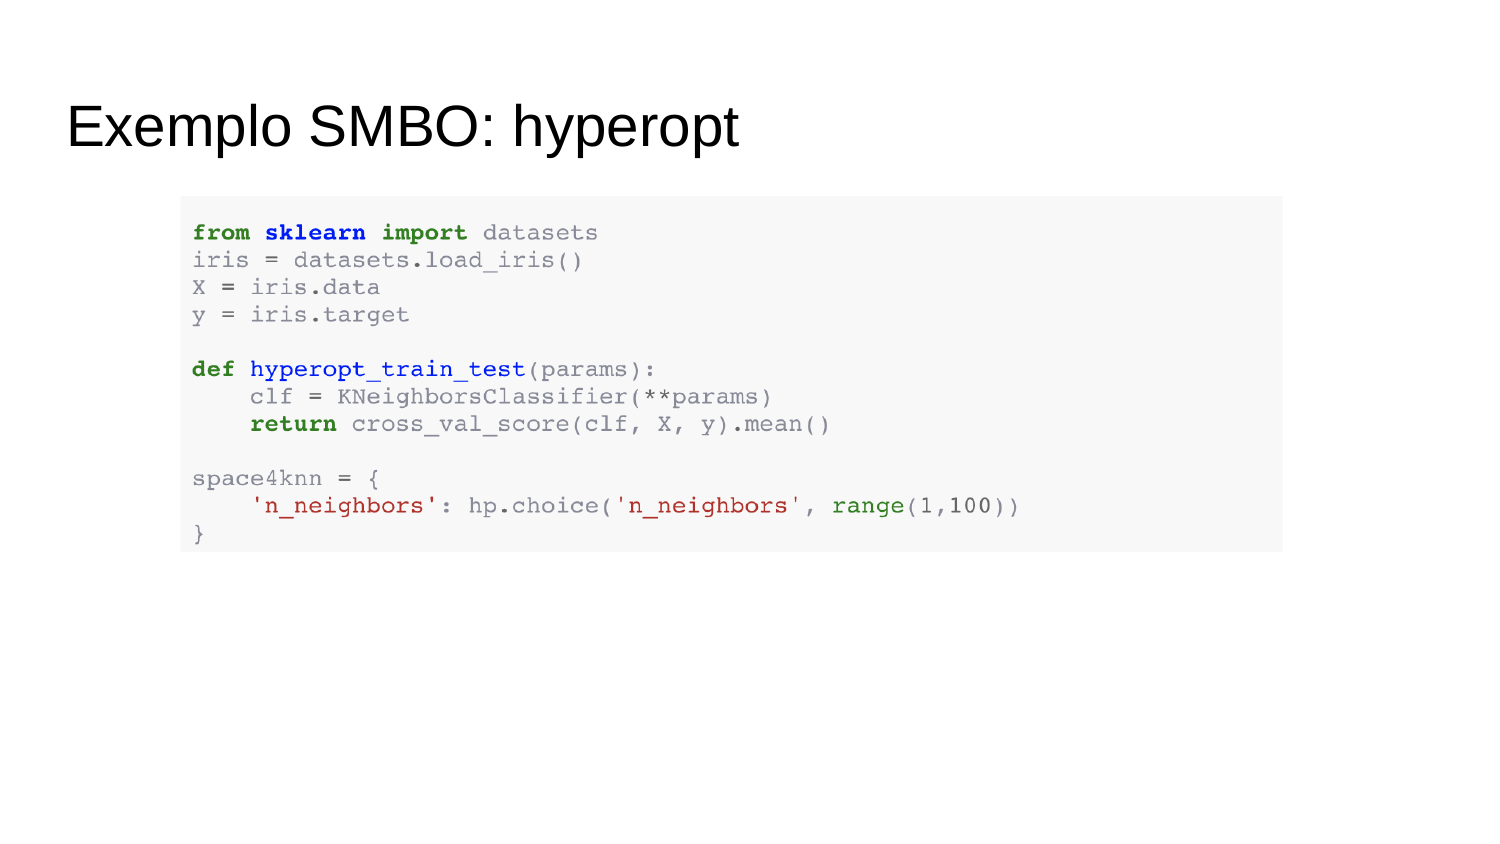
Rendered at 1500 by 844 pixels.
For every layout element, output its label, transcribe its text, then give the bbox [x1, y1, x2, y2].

picture [180, 196, 1283, 552]
title Exemplo SMBO: hyperopt [51, 72, 1449, 167]
